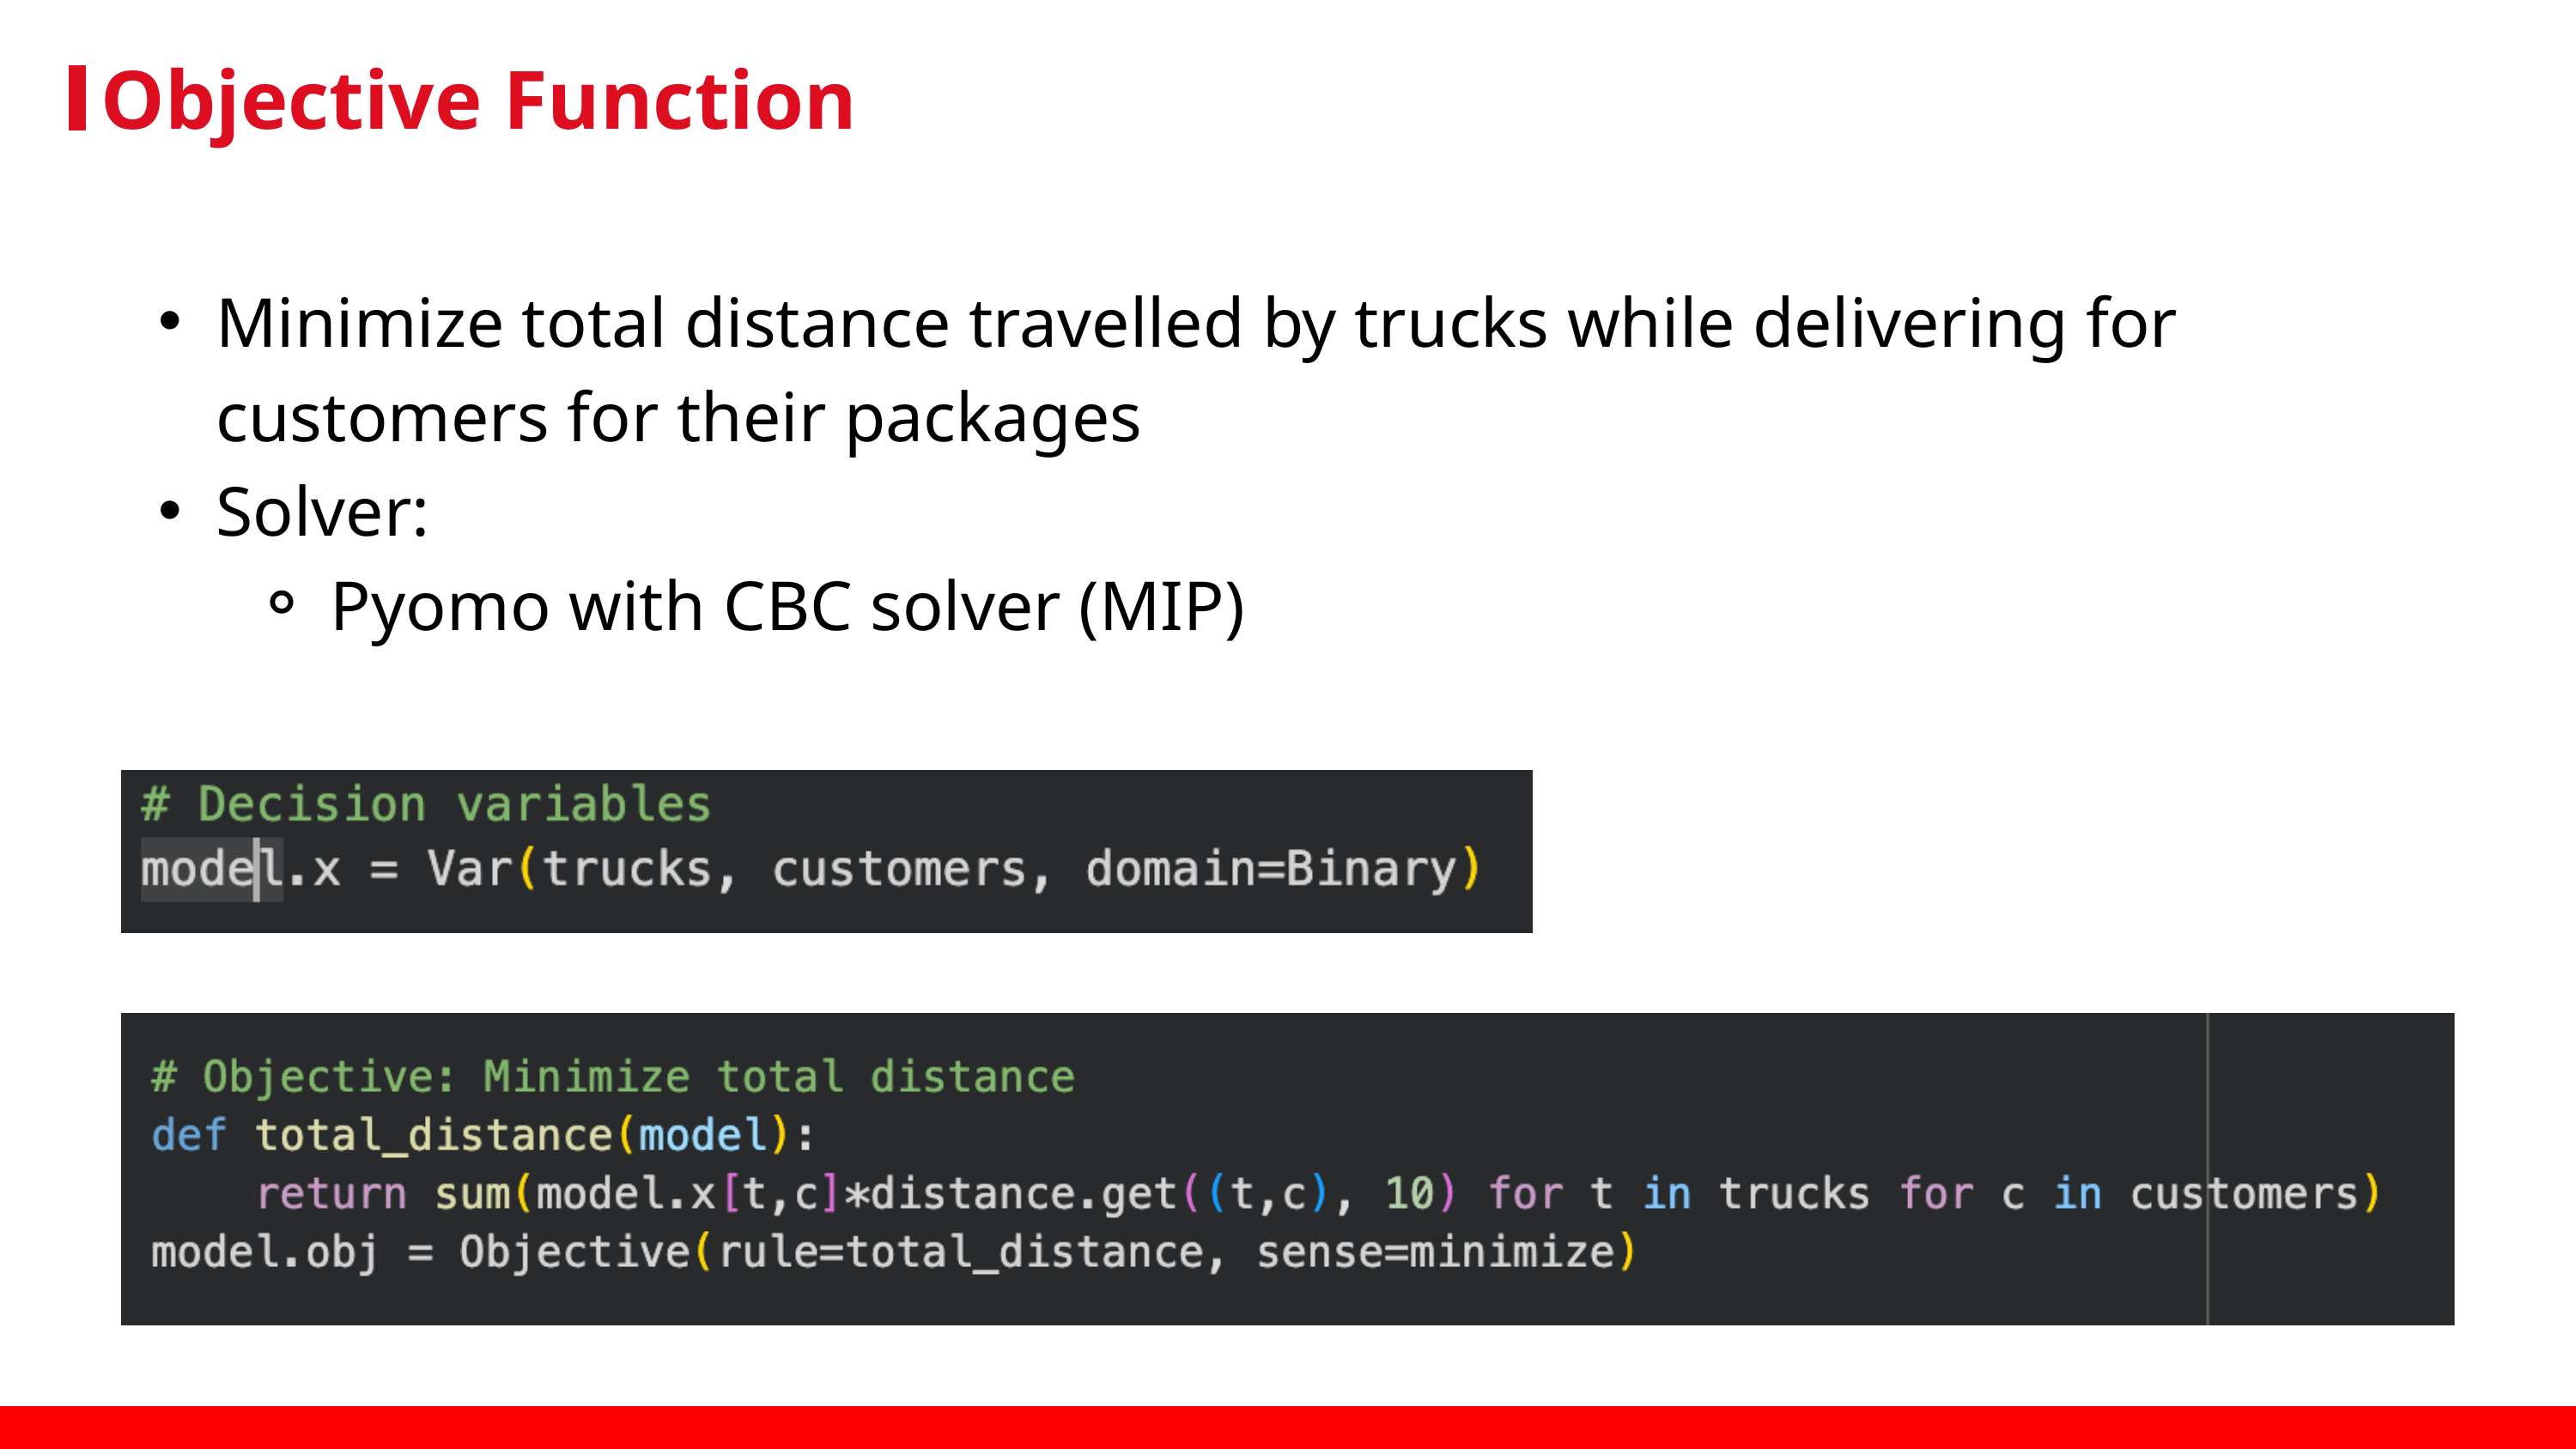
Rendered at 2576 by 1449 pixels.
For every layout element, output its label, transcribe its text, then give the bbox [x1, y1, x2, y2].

text_box Objective Function [100, 32, 2432, 145]
text_box [121, 770, 1534, 933]
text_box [0, 1405, 2576, 1449]
text_box [121, 1013, 2455, 1325]
text_box Minimize total distance travelled by trucks while delivering for customers for their packages Solver: Pyomo with CBC solver (MIP) [100, 265, 2432, 645]
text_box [69, 65, 86, 131]
